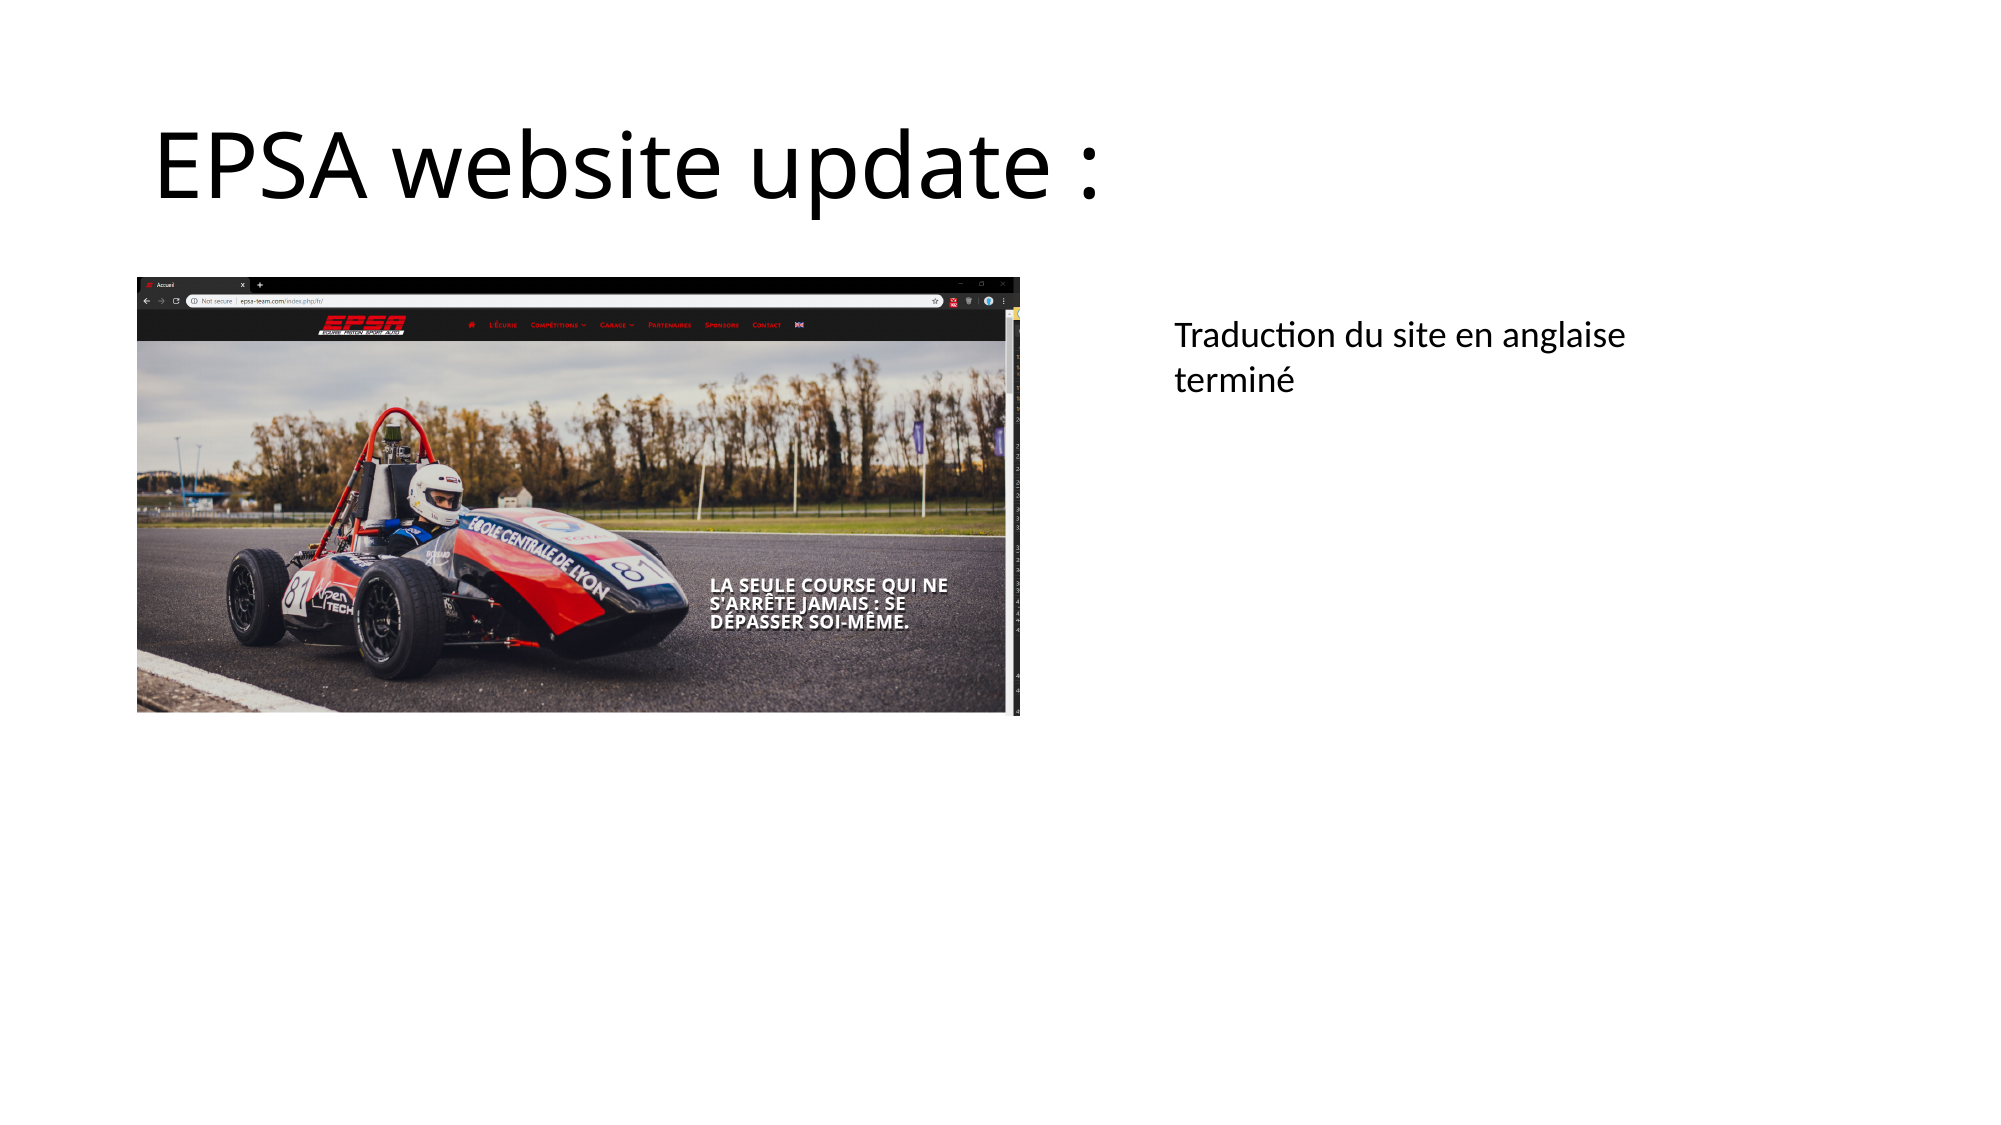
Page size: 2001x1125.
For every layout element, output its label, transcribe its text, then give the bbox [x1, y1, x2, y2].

title EPSA website update : [137, 59, 1863, 278]
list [137, 277, 1020, 716]
text_box Traduction du site en anglaise terminé [1159, 302, 1737, 408]
